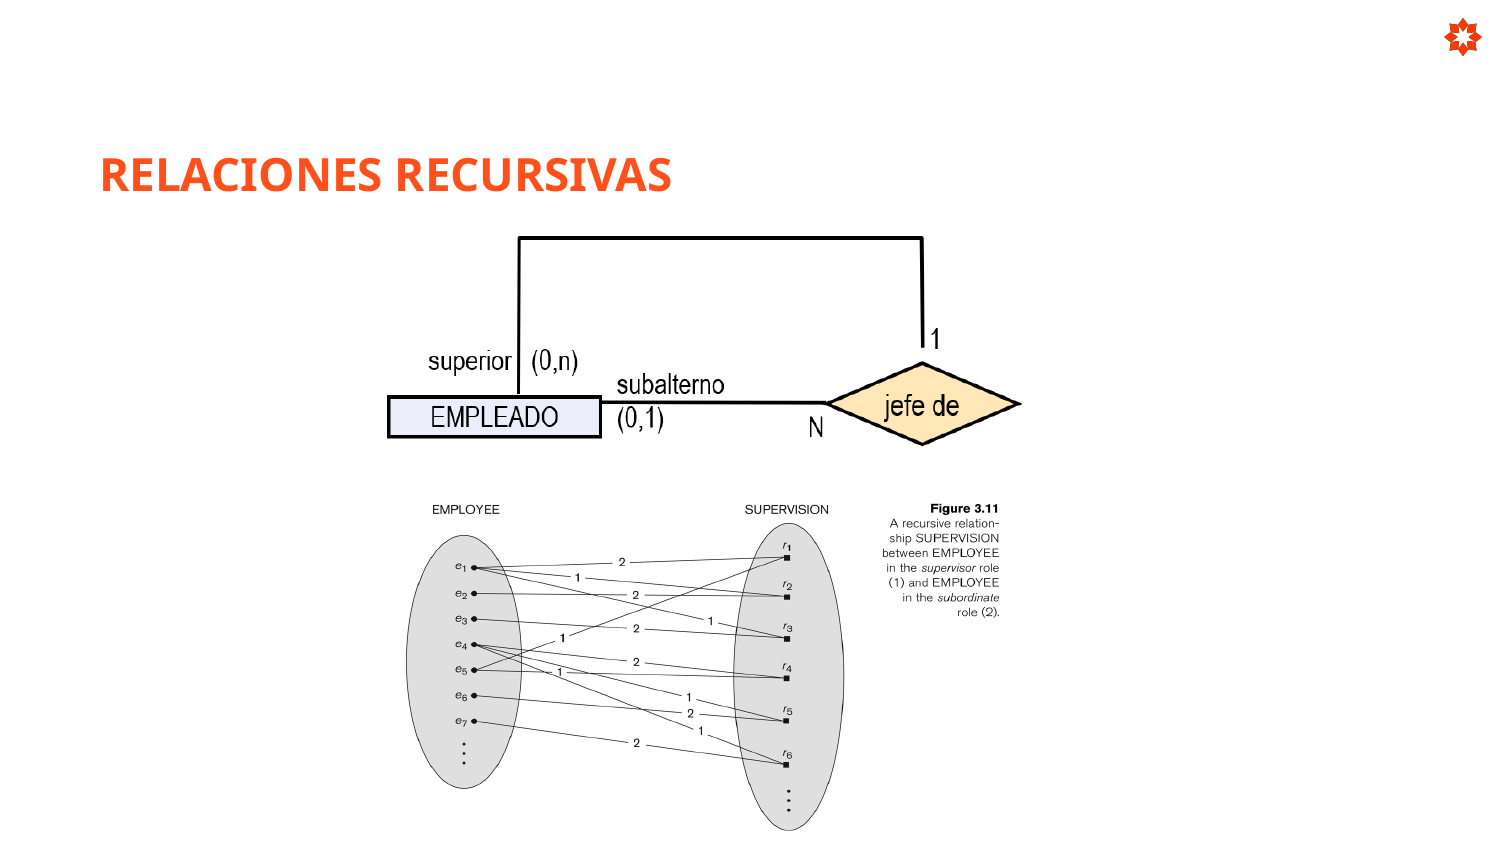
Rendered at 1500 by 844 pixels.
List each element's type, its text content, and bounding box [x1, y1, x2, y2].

picture [1444, 18, 1482, 56]
picture [405, 503, 1001, 831]
picture [374, 225, 1033, 455]
title RELACIONES RECURSIVAS [84, 96, 1216, 216]
